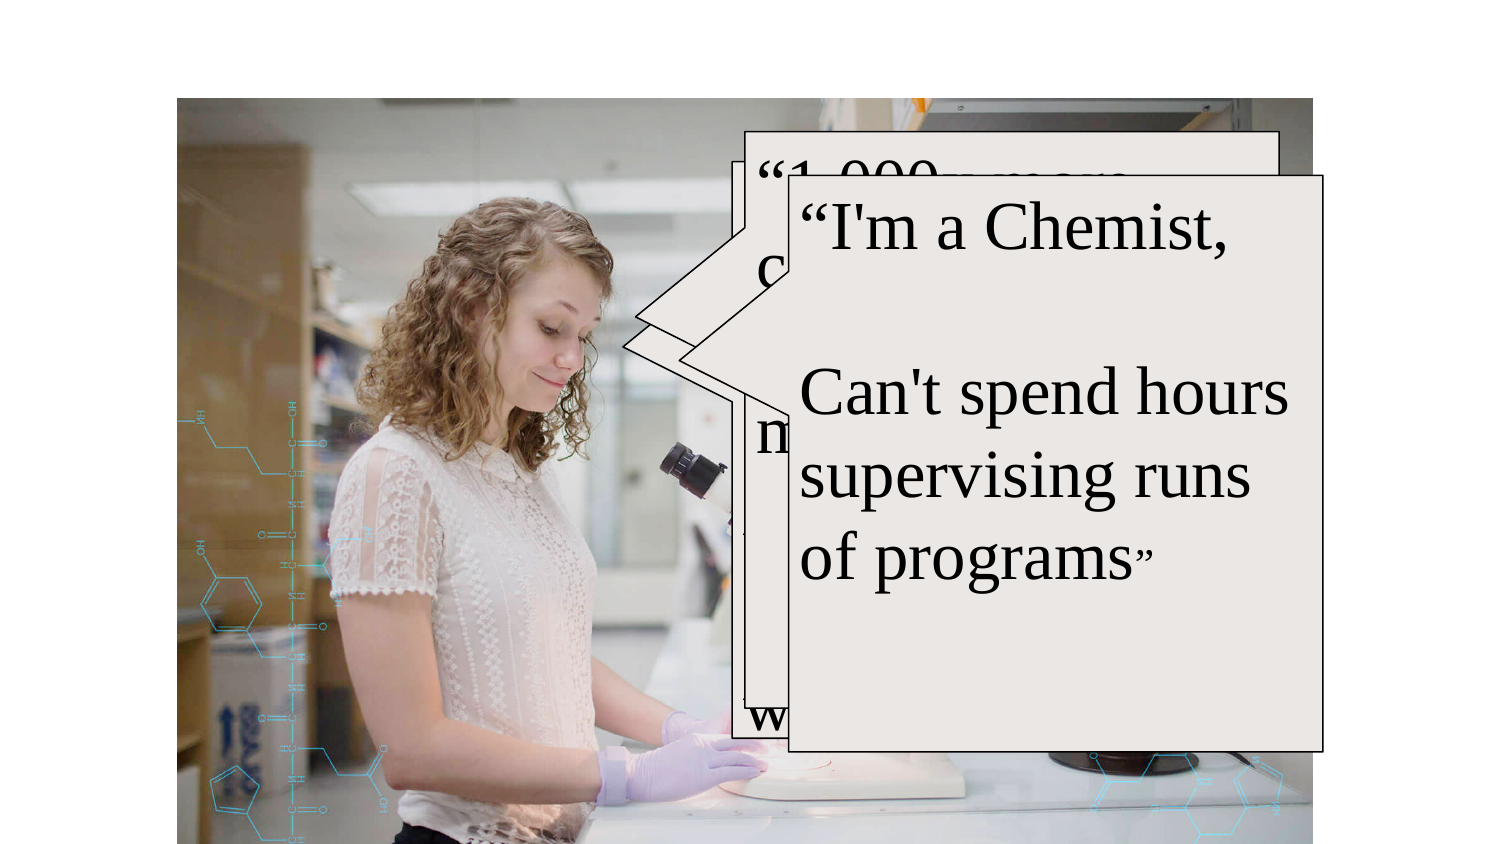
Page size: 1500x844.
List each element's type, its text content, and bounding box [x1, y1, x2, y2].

text_box “I'm a Chemist, Can't spend hours supervising runs of programs” [1317, 175, 1323, 752]
picture [176, 98, 1313, 844]
